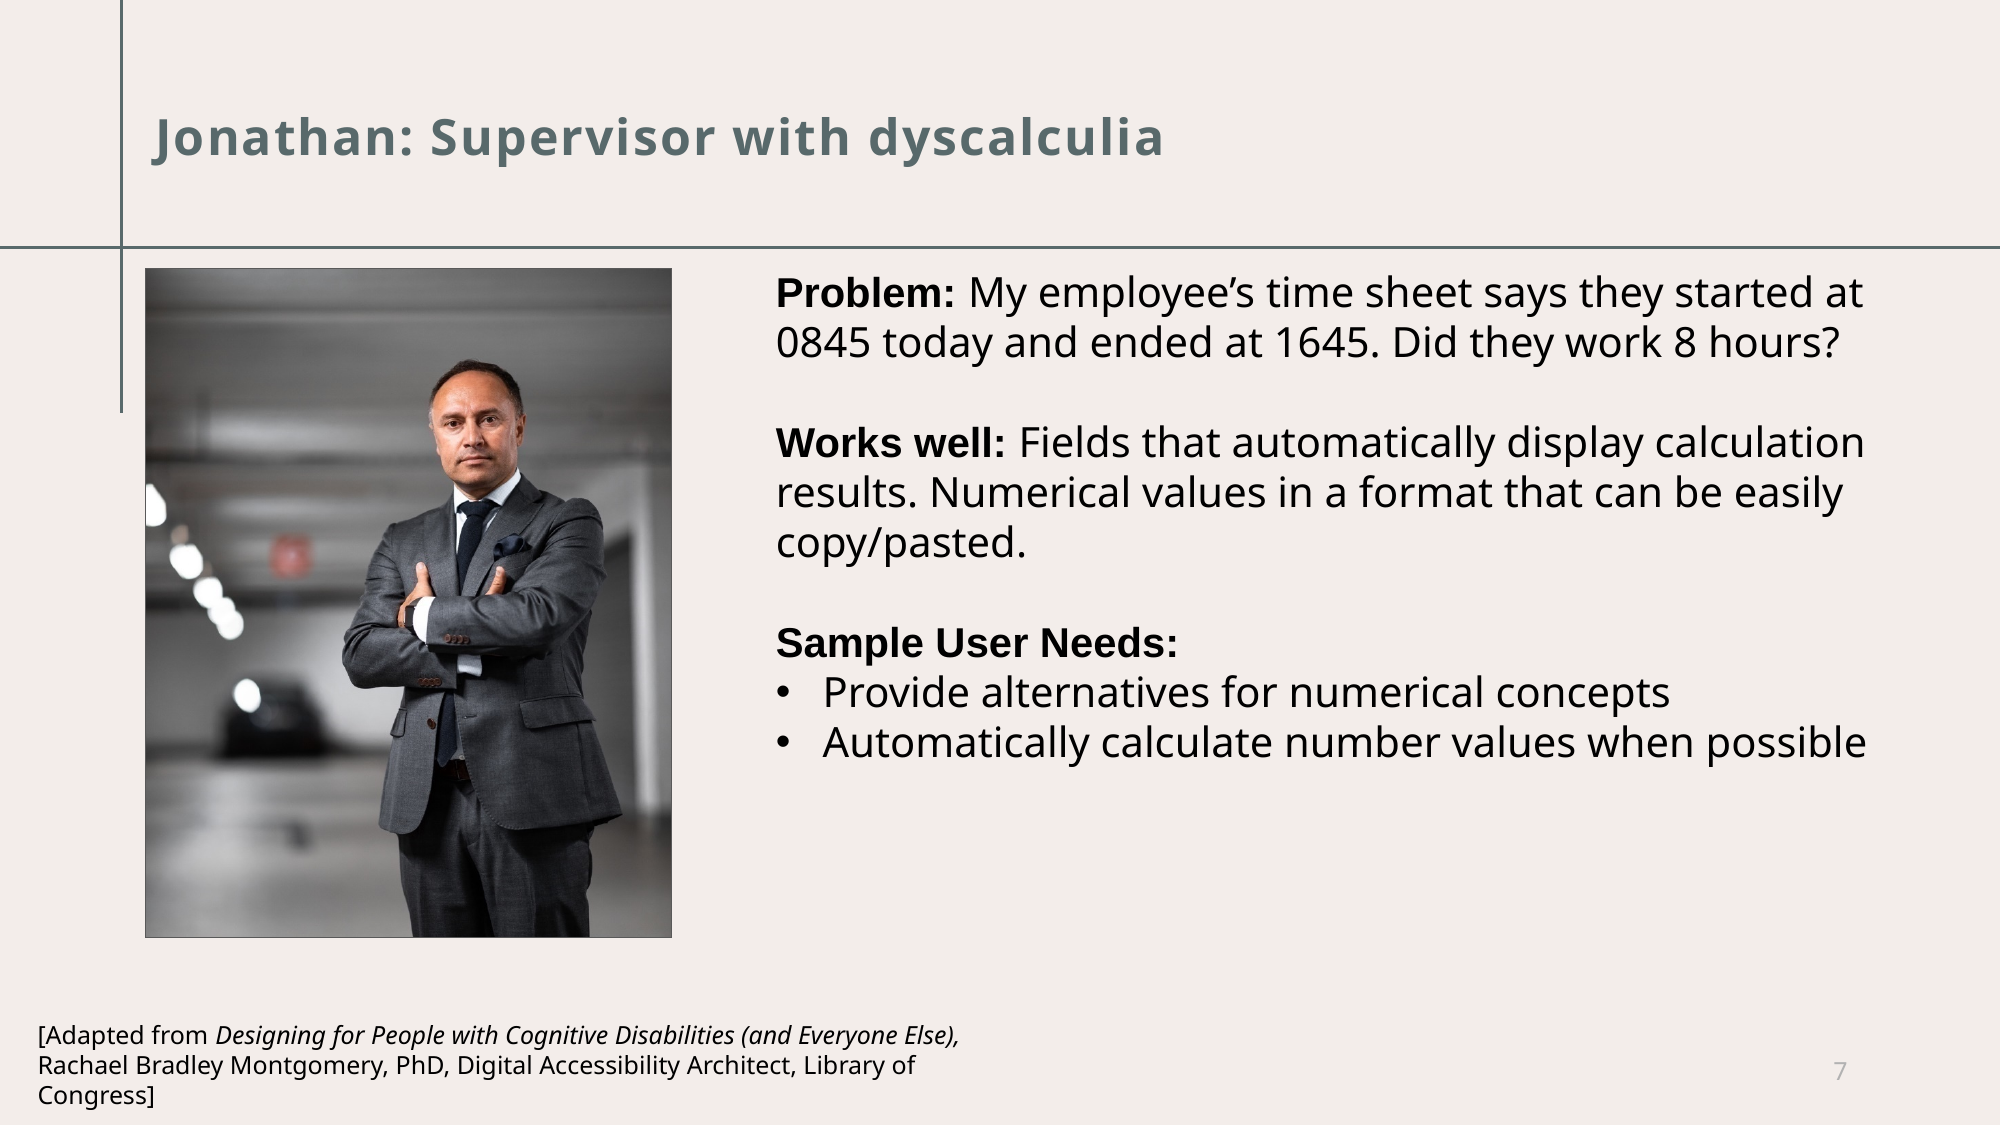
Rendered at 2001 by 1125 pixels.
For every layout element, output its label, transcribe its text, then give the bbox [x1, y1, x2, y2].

slide_number 7 [1412, 1042, 1863, 1103]
text_box [Adapted from Designing for People with Cognitive Disabilities (and Everyone Else), Rachael Bradley Montgomery, PhD, Digital Accessibility Architect, Library of Congress] [22, 1011, 1015, 1117]
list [145, 268, 672, 938]
title Jonathan: Supervisor with dyscalculia [140, 74, 1981, 205]
text_box Problem: My employee’s time sheet says they started at 0845 today and ended at 1645. Did they work 8 hours? Works well: Fields that automatically display calculation results. Numerical values in a format that can be easily copy/pasted. Sample User Needs: Provide alternatives for numerical concepts Automatically calculate number values when possible [761, 258, 1961, 774]
